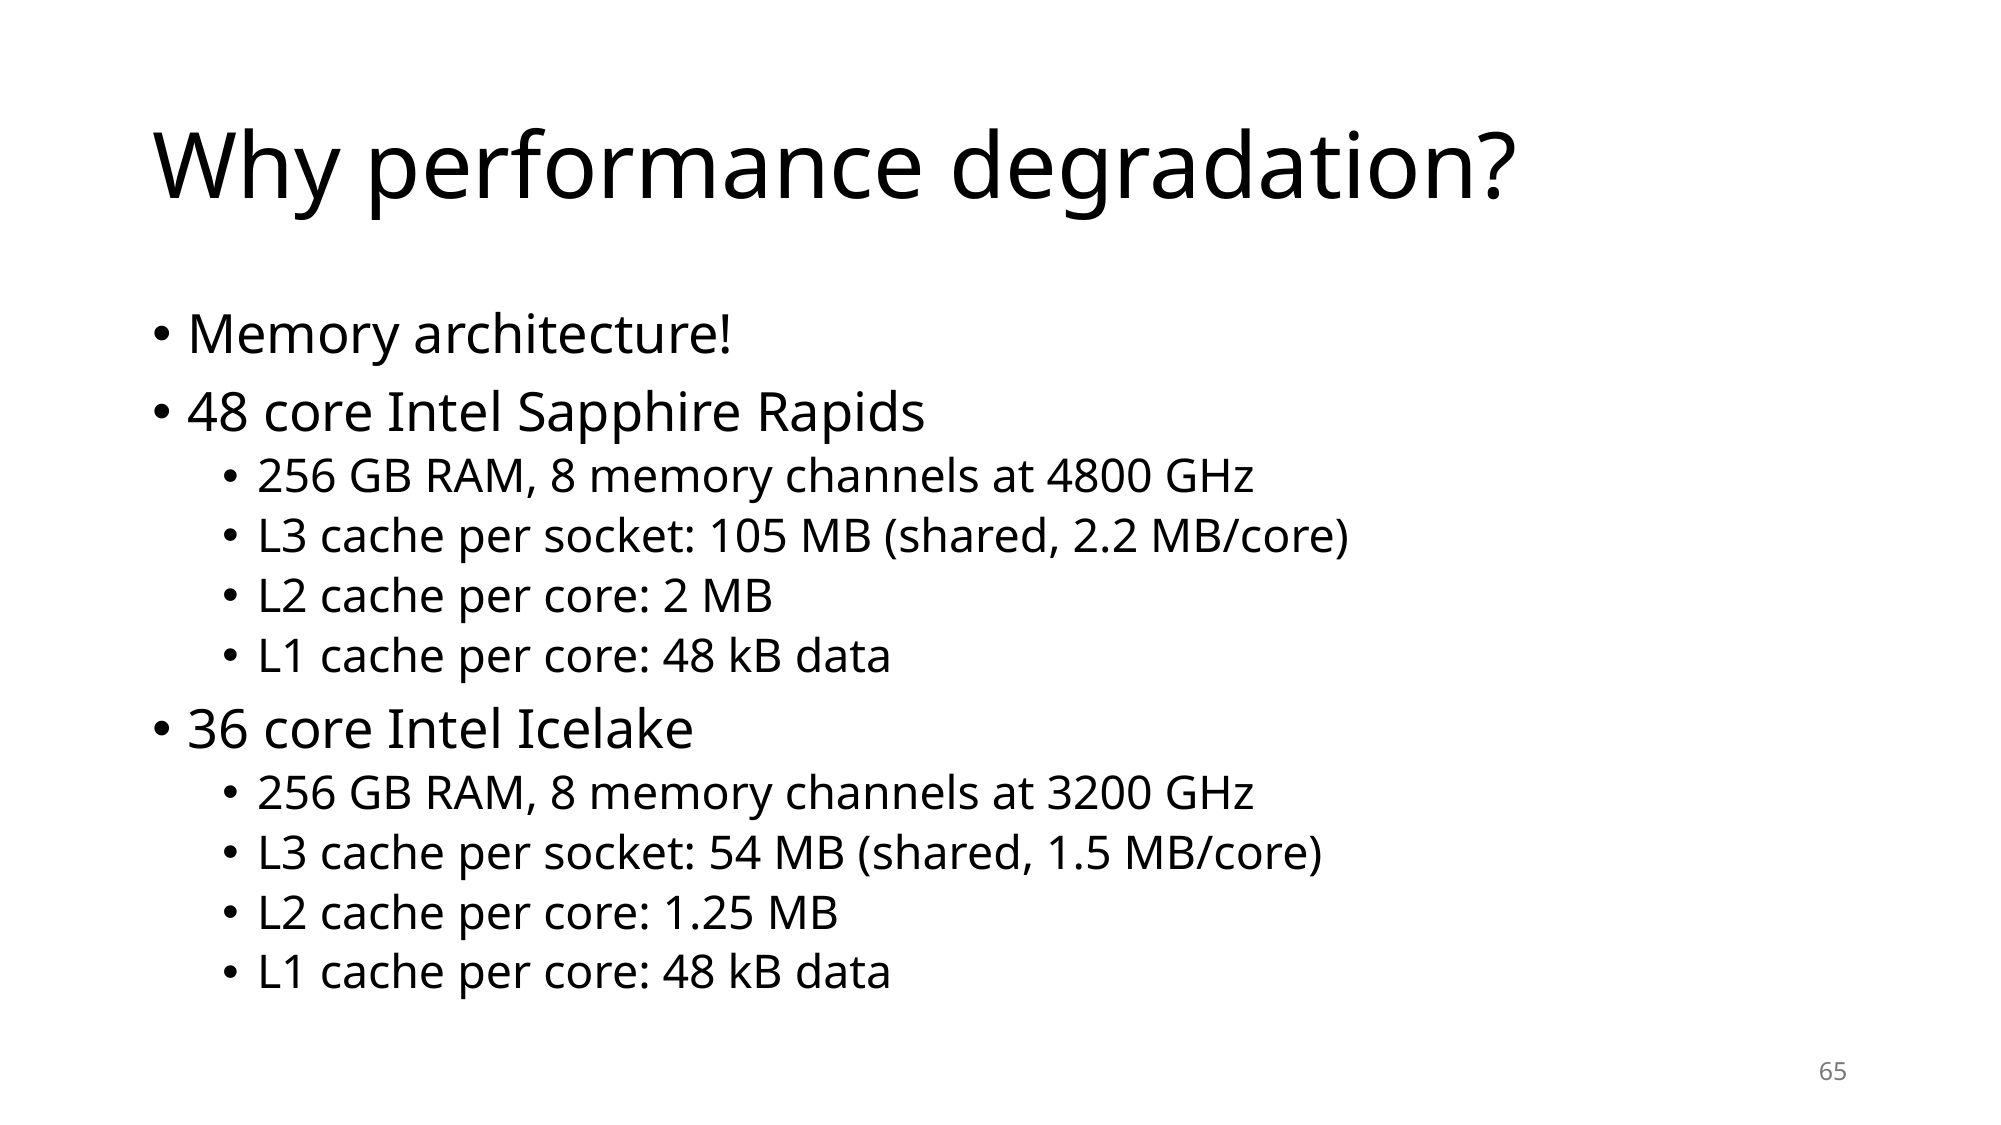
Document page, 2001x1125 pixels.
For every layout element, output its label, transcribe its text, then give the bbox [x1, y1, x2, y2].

list Memory architecture! 48 core Intel Sapphire Rapids 256 GB RAM, 8 memory channels at 4800 GHz L3 cache per socket: 105 MB (shared, 2.2 MB/core) L2 cache per core: 2 MB L1 cache per core: 48 kB data 36 core Intel Icelake 256 GB RAM, 8 memory channels at 3200 GHz L3 cache per socket: 54 MB (shared, 1.5 MB/core) L2 cache per core: 1.25 MB L1 cache per core: 48 kB data [137, 299, 1863, 1014]
slide_number 65 [1412, 1042, 1863, 1103]
title Why performance degradation? [137, 59, 1863, 278]
